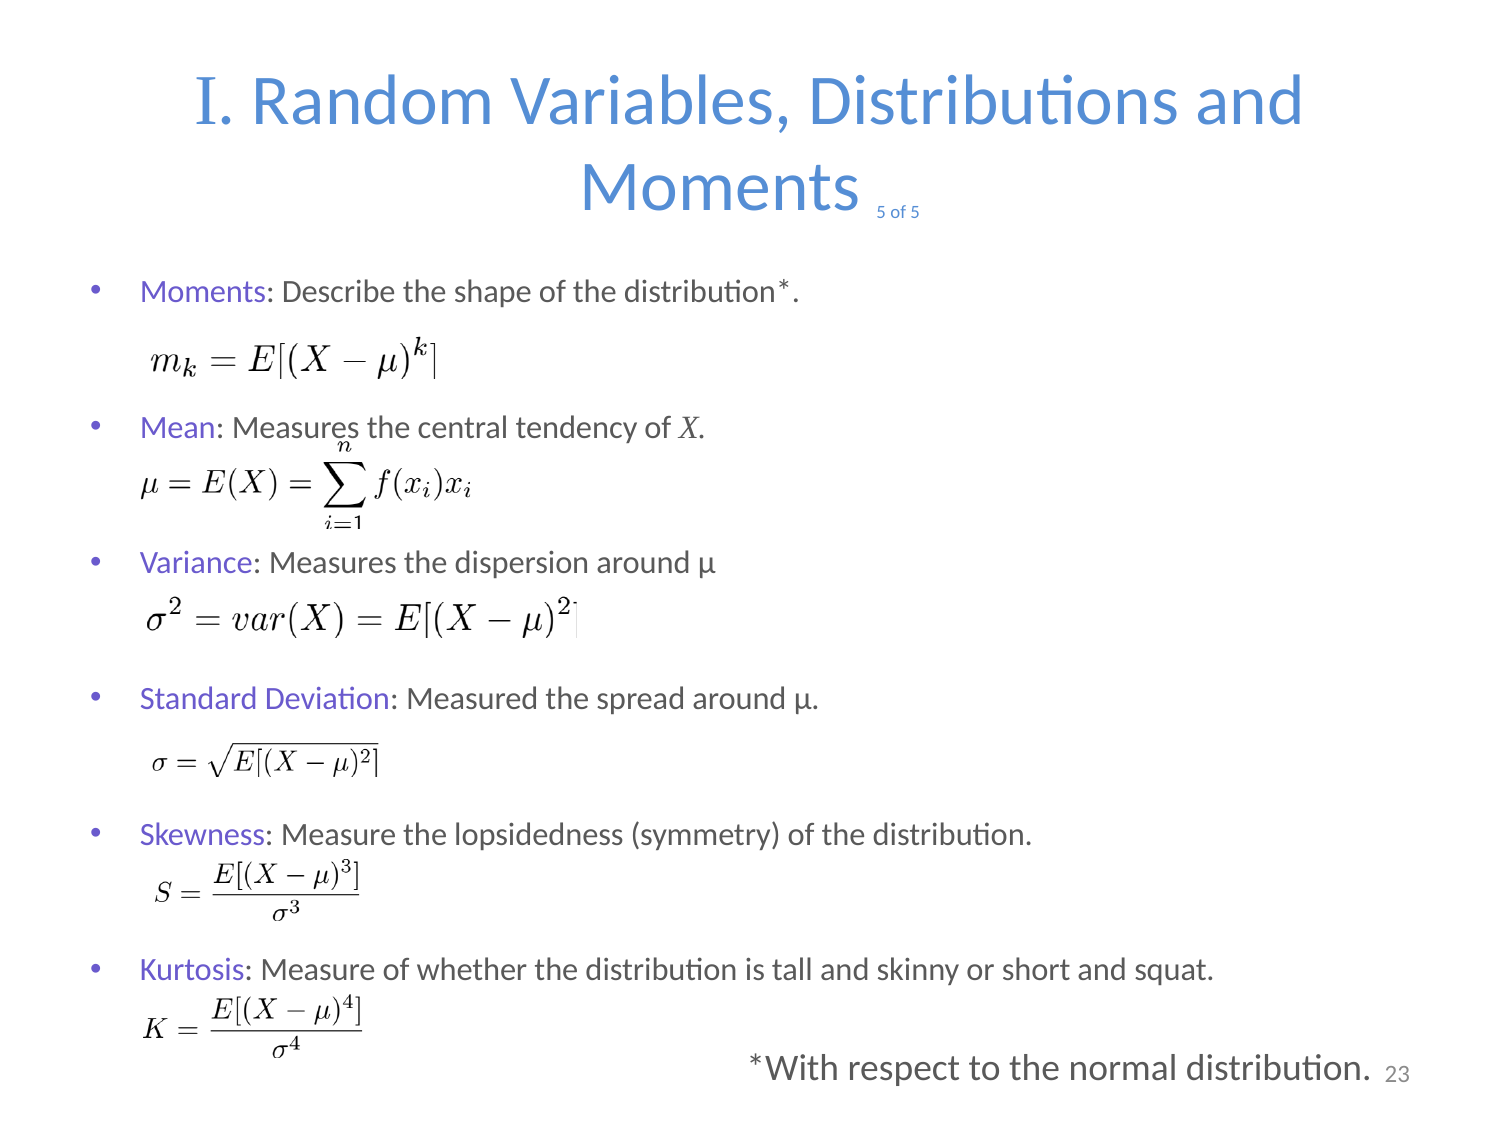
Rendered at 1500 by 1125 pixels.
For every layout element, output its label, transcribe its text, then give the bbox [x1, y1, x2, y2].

text_box *With respect to the normal distribution. [731, 1035, 1388, 1096]
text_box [140, 335, 577, 1058]
slide_number 23 [1074, 1042, 1425, 1103]
title I. Random Variables, Distributions and Moments 5 of 5 [75, 45, 1425, 233]
list Moments: Describe the shape of the distribution*. Mean: Measures the central tendency of X. Variance: Measures the dispersion around μ Standard Deviation: Measured the spread around μ. Skewness: Measure the lopsidedness (symmetry) of the distribution. Kurtosis: Measure of whether the distribution is tall and skinny or short and squat. [75, 262, 1425, 1005]
